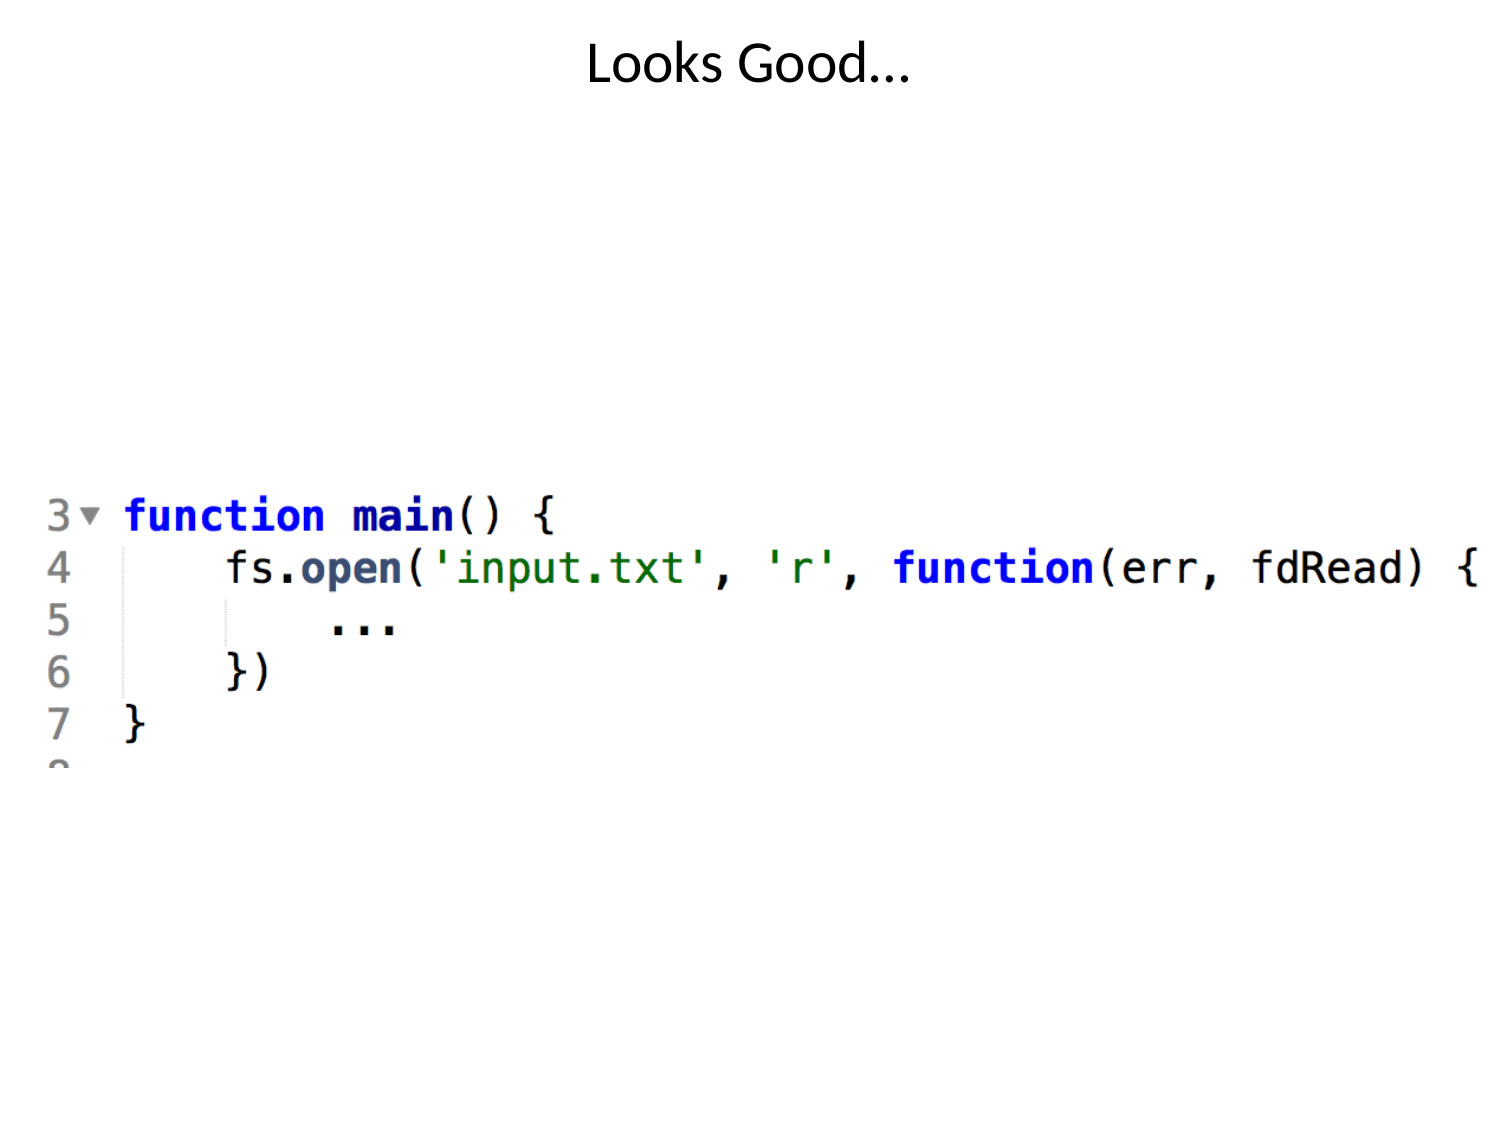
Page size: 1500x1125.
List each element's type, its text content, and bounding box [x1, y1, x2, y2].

title Looks Good… [10, 15, 1487, 103]
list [13, 145, 1487, 1103]
